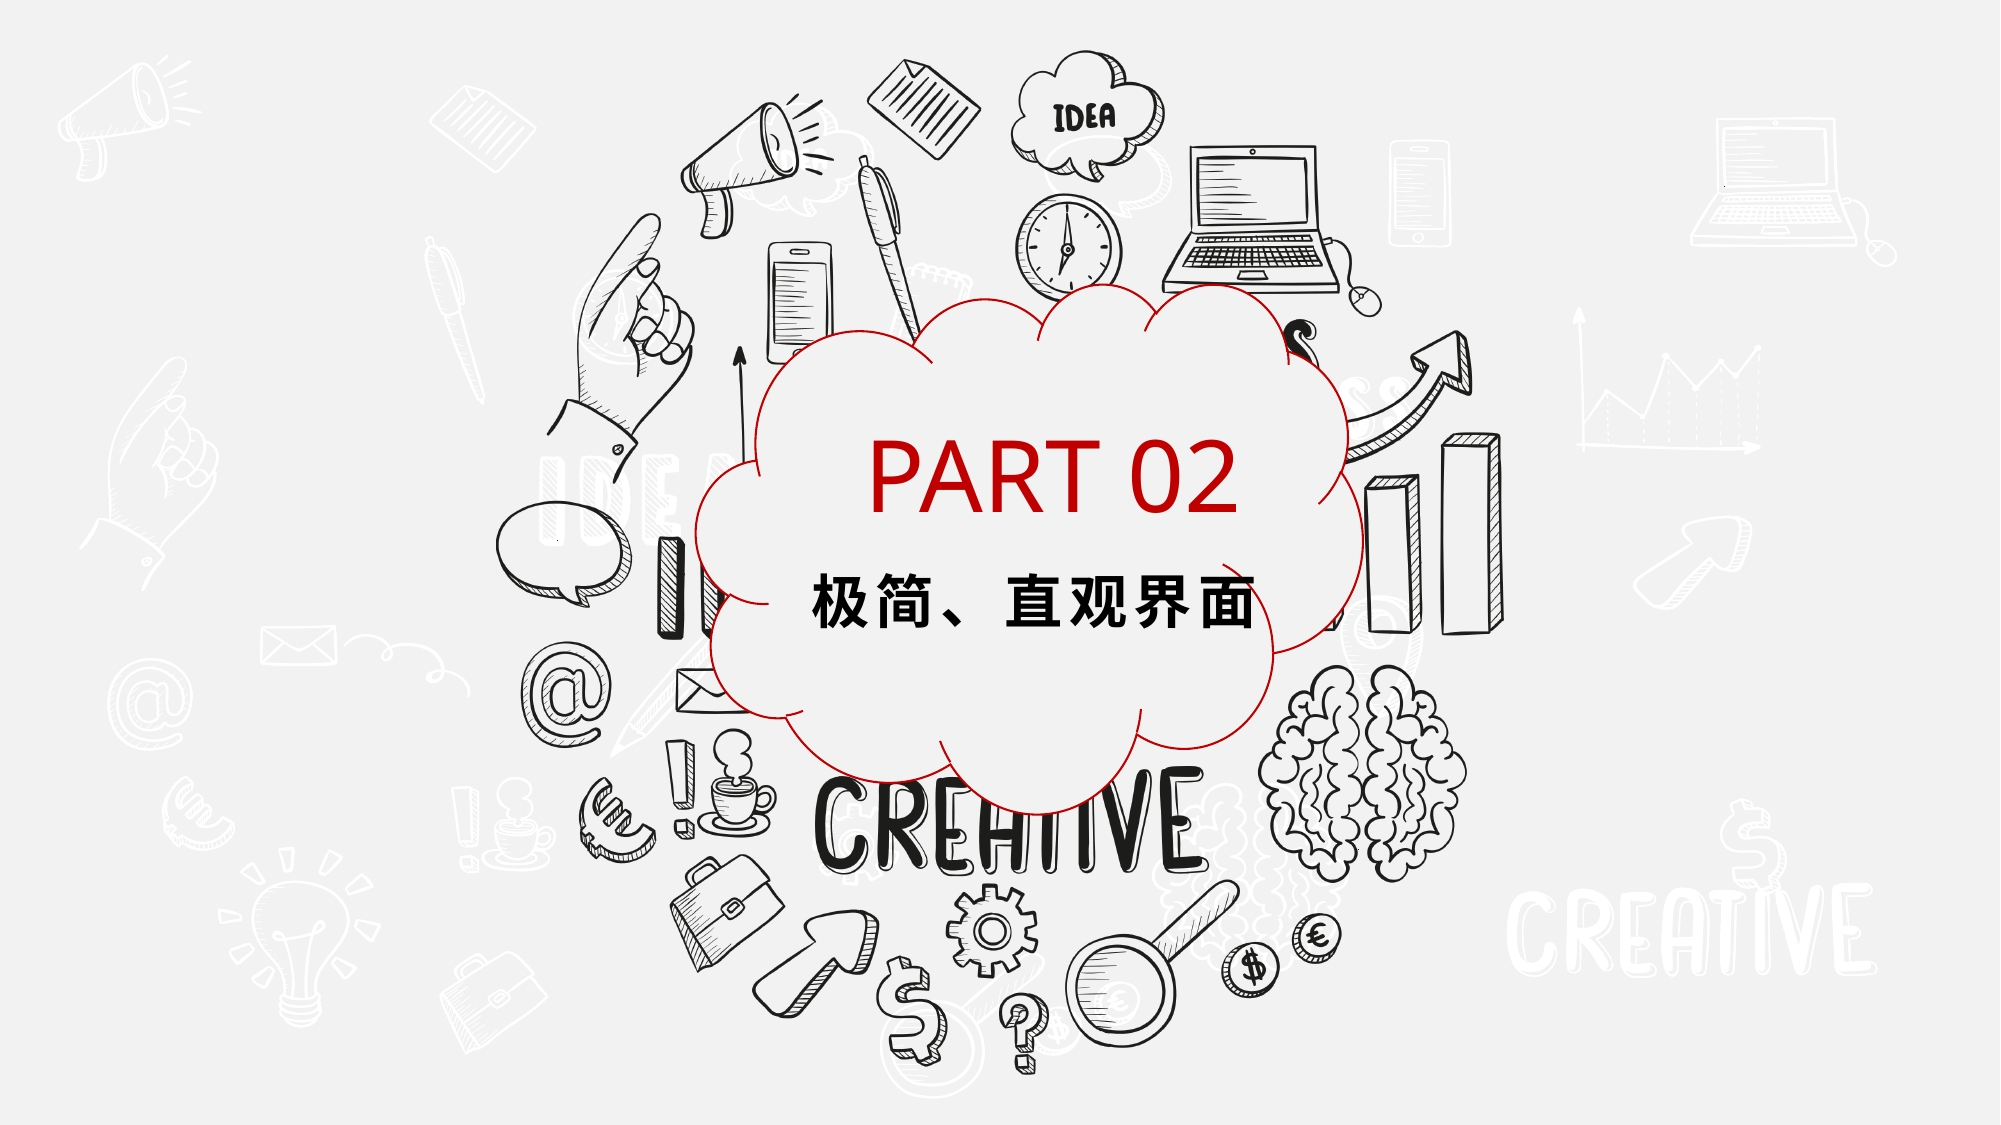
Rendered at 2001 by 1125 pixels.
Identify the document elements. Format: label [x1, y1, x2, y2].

text_box [54, 54, 1908, 1100]
picture [496, 50, 1504, 1075]
